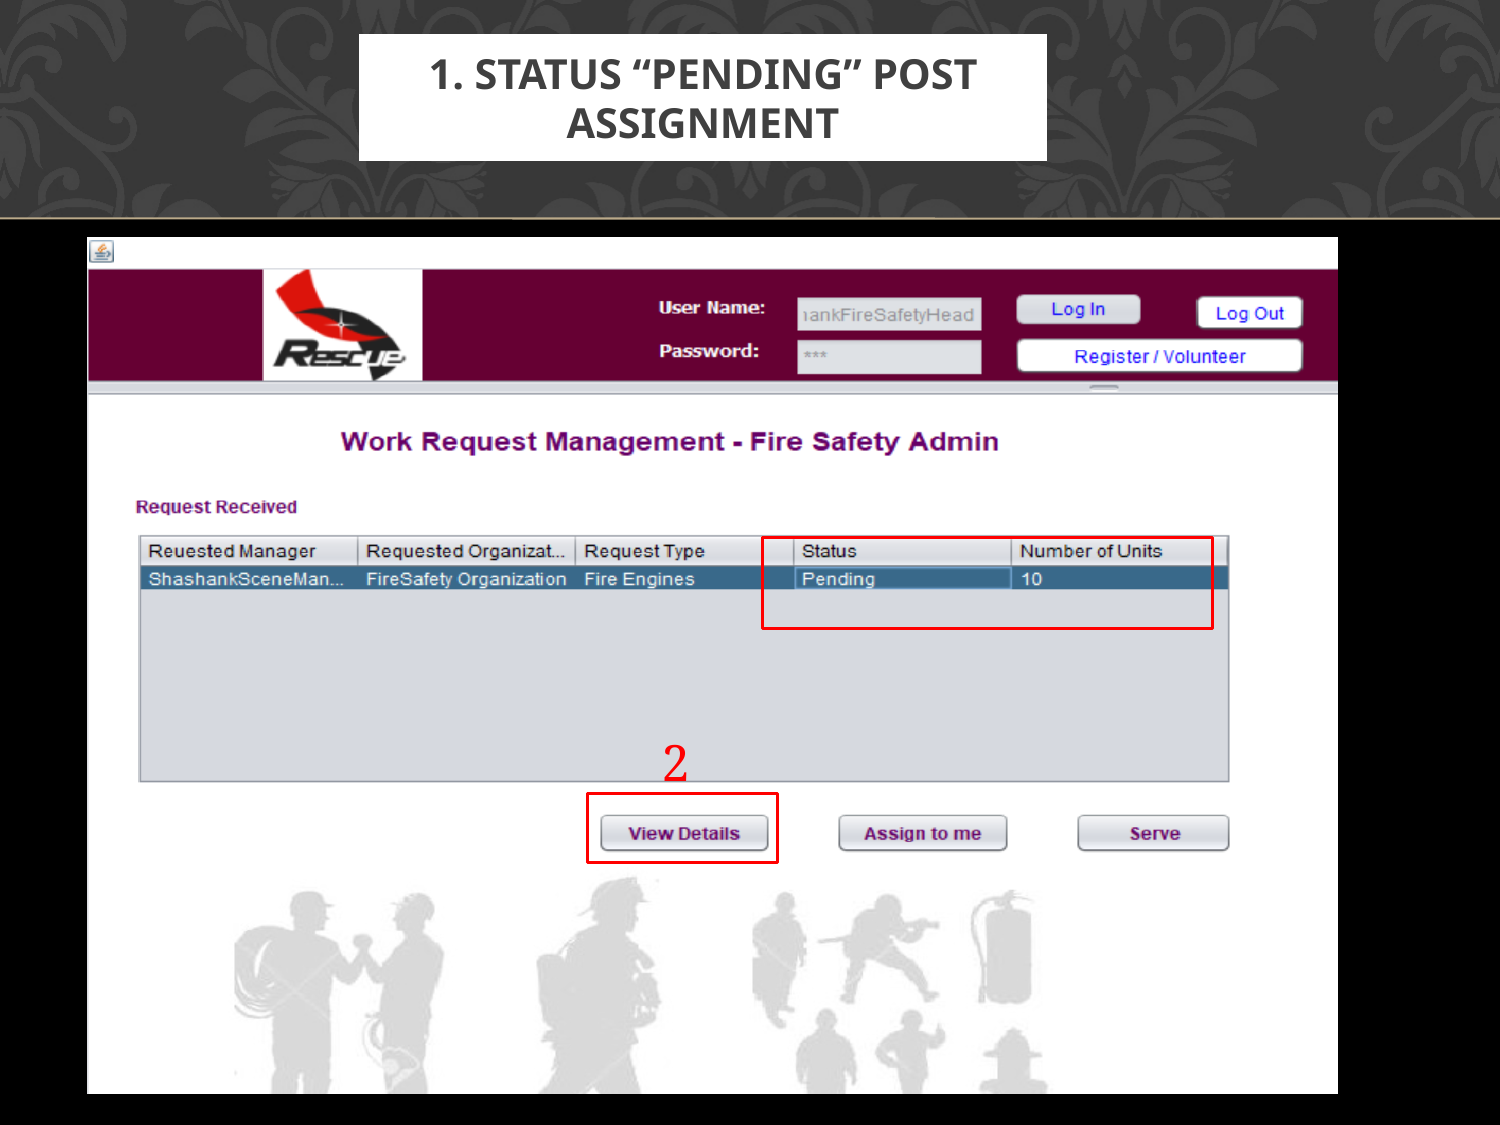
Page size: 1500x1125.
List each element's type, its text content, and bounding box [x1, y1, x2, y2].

picture [87, 237, 1338, 1095]
title 1. STATUS “PENDING” POST ASSIGNMENT [359, 34, 1047, 161]
